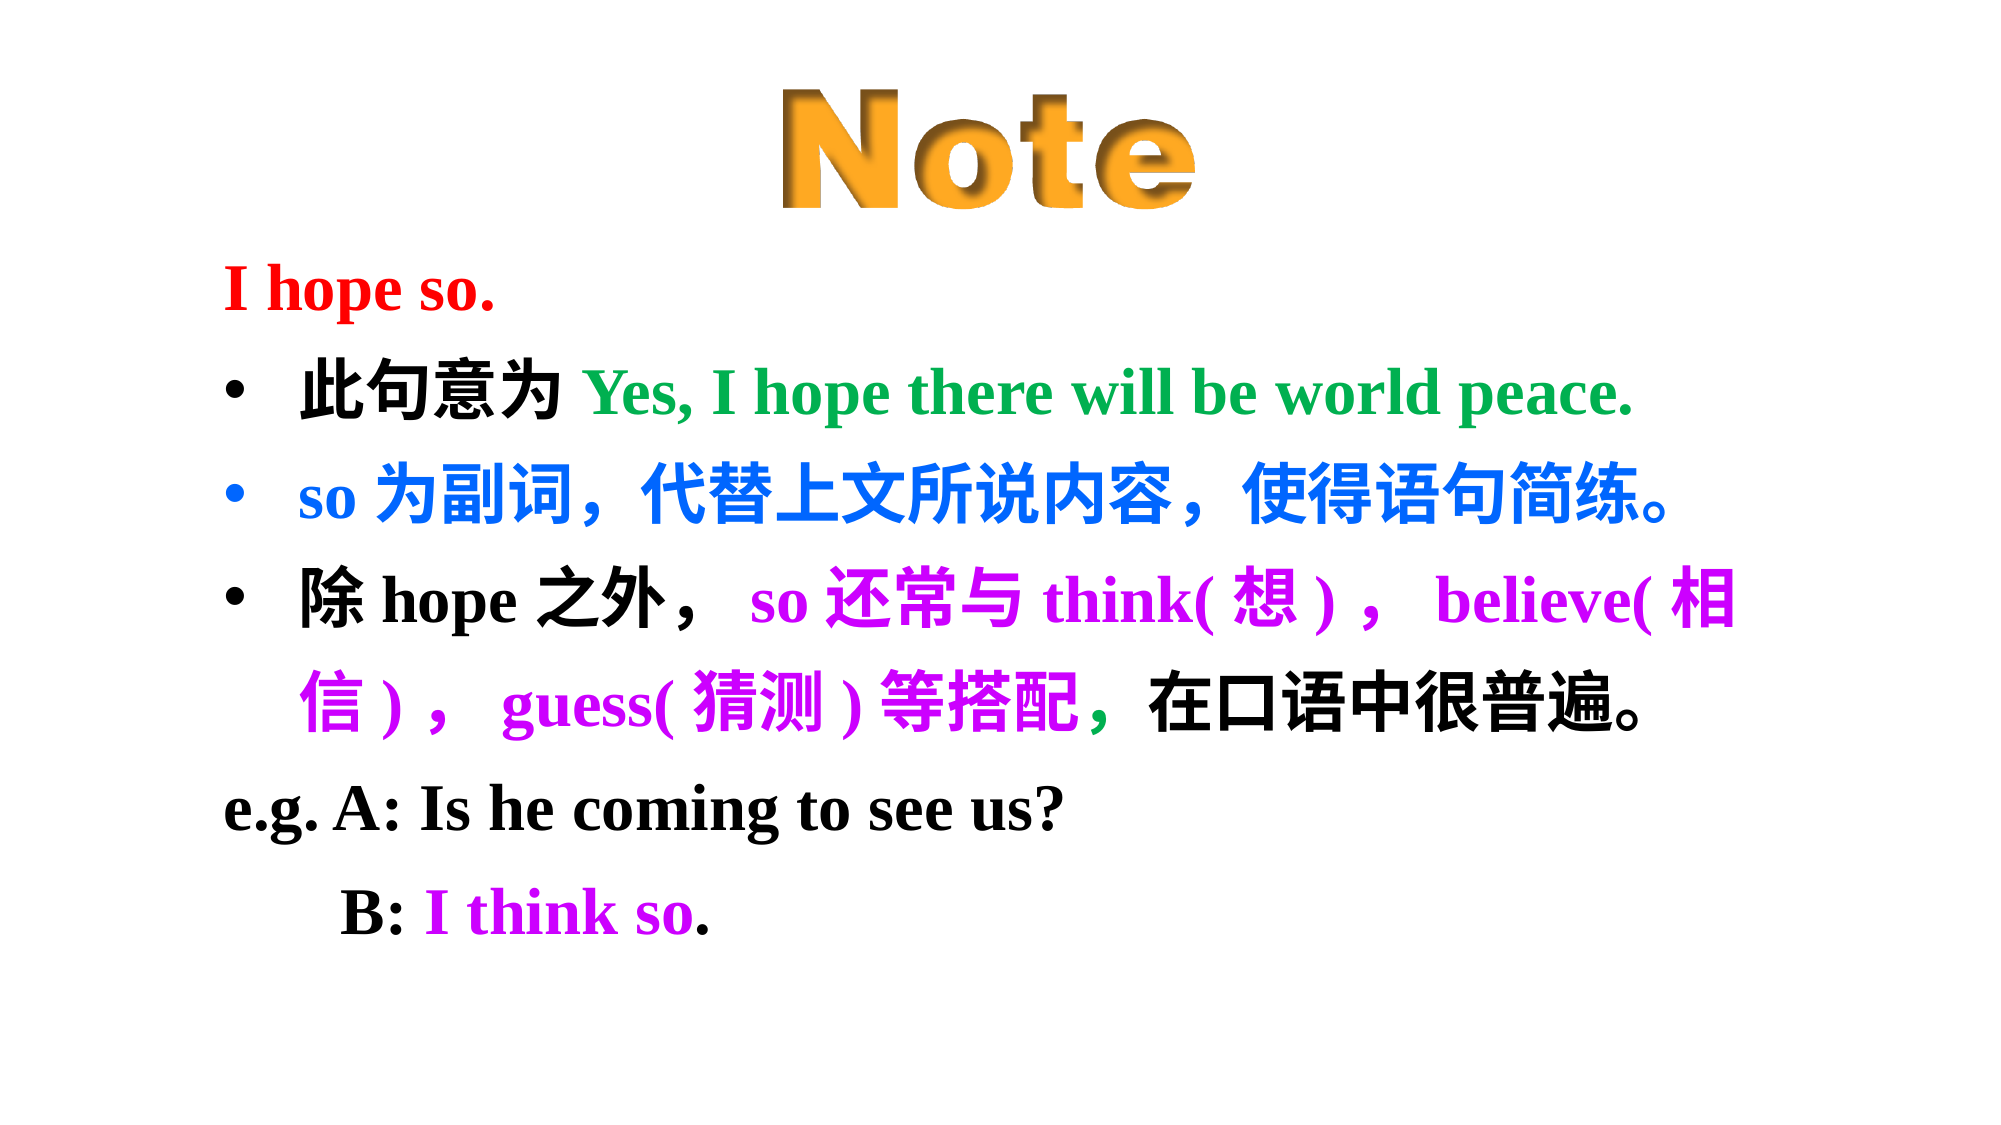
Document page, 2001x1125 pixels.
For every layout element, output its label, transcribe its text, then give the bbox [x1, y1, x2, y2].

text_box I hope so. 此句意为Yes, I hope there will be world peace. so为副词，代替上文所说内容，使得语句简练。 除hope之外，so还常与think(想)，believe(相信)，guess(猜测)等搭配，在口语中很普遍。 e.g. A: Is he coming to see us? B: I think so. [208, 212, 1792, 957]
picture [716, 66, 1203, 239]
